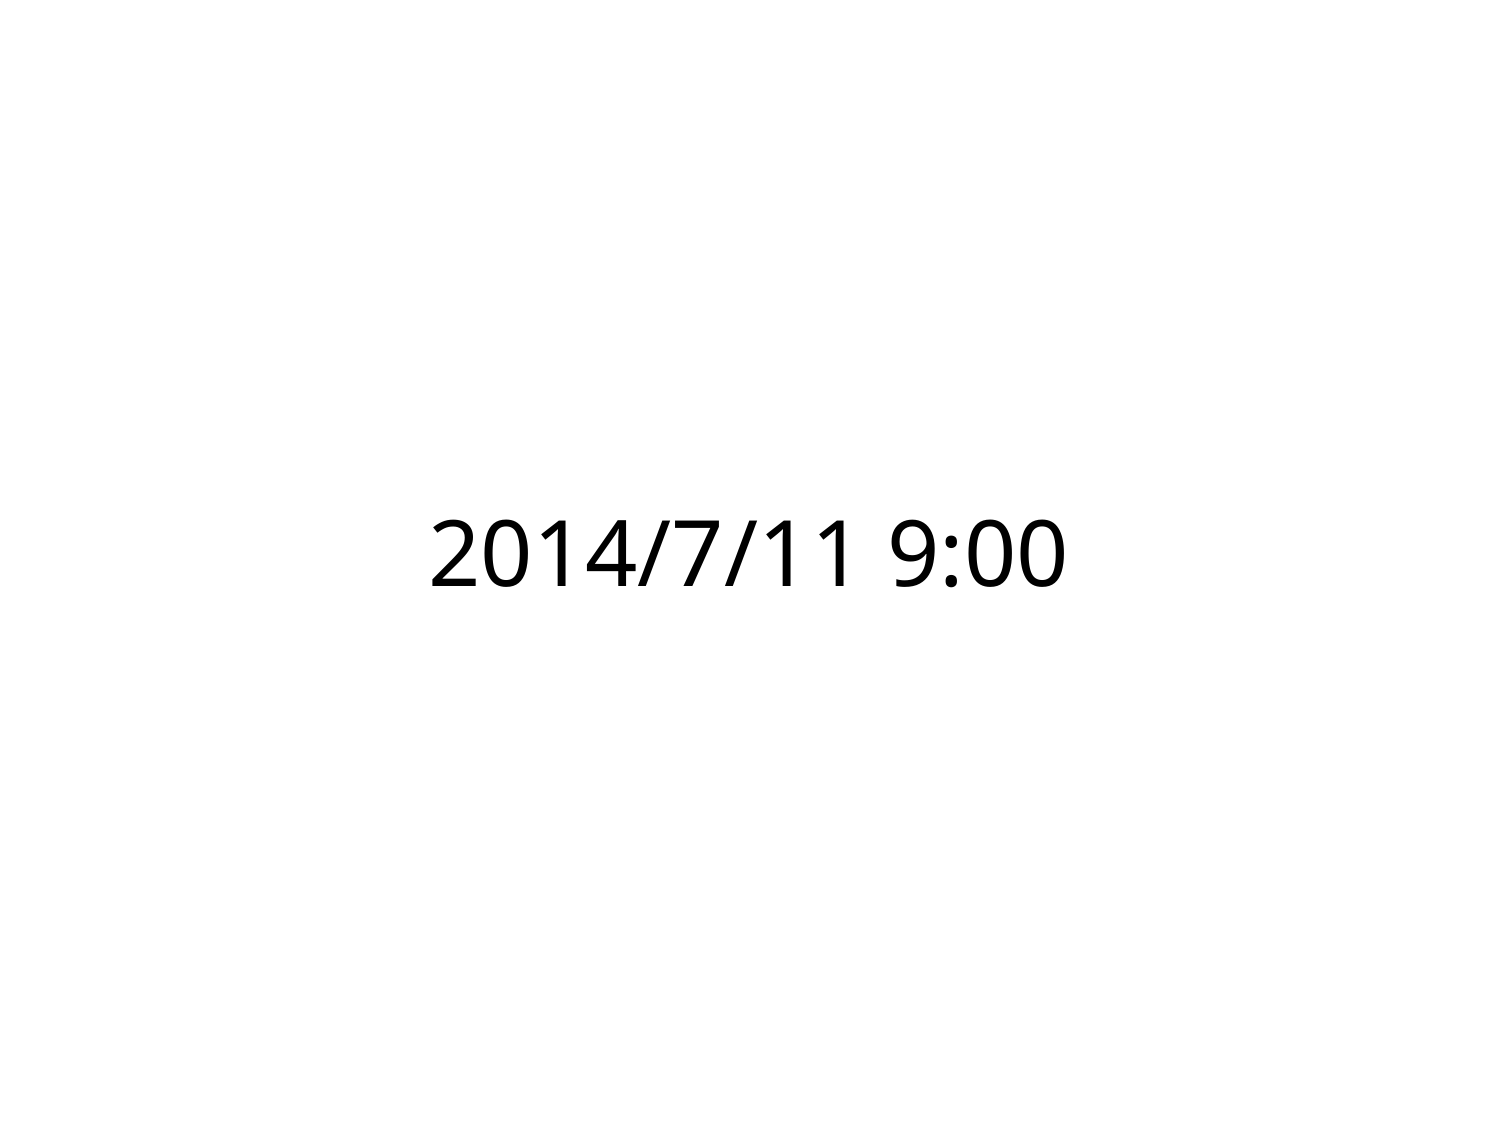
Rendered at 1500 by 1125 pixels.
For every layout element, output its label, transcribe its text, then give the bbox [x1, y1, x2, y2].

title 2014/7/11 9:00 [413, 447, 1500, 666]
